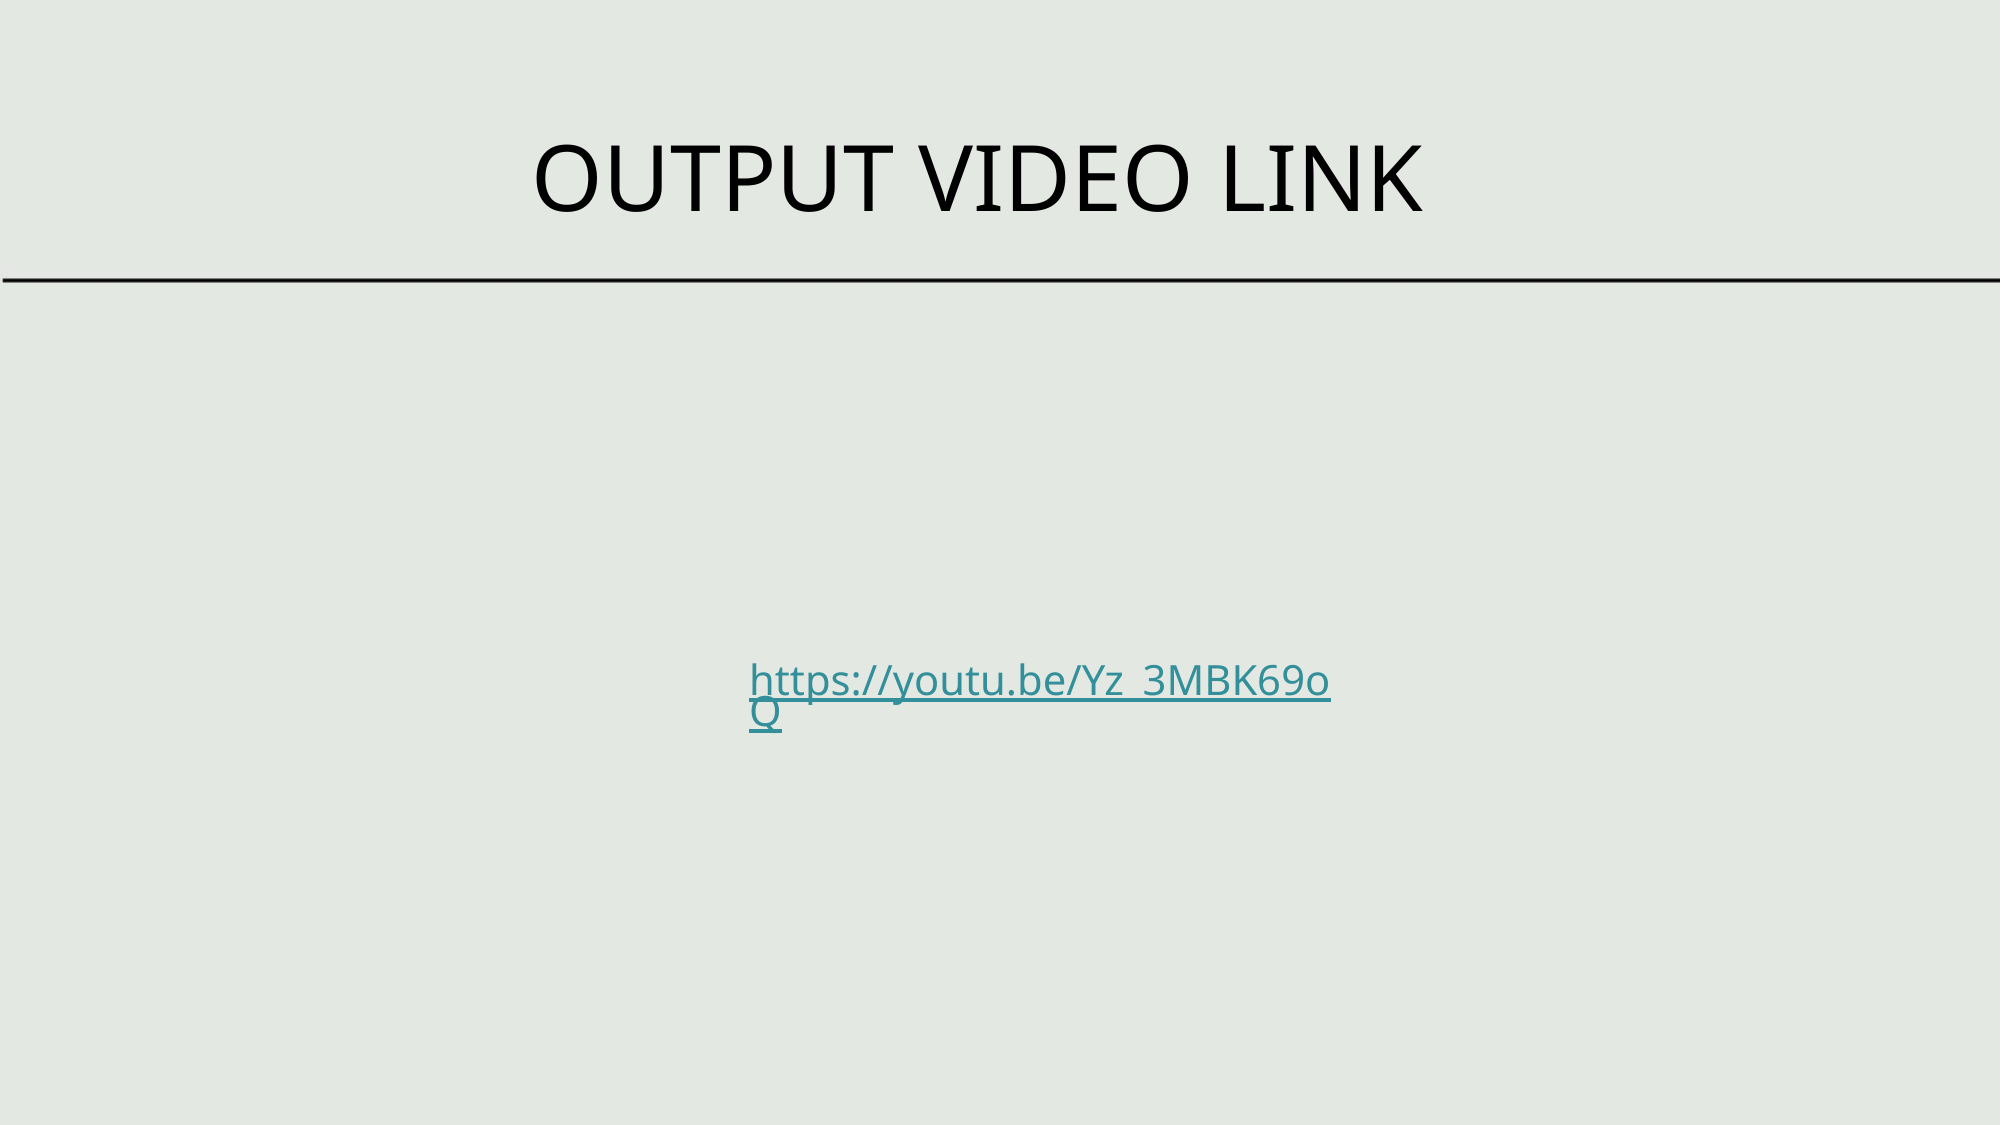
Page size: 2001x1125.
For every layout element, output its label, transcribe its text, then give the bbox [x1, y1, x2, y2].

text_box OUTPUT VIDEO LINK [531, 122, 1493, 230]
text_box [0, 0, 2000, 1125]
text_box https://youtu.be/Yz_3MBK69oQ [749, 664, 1334, 711]
